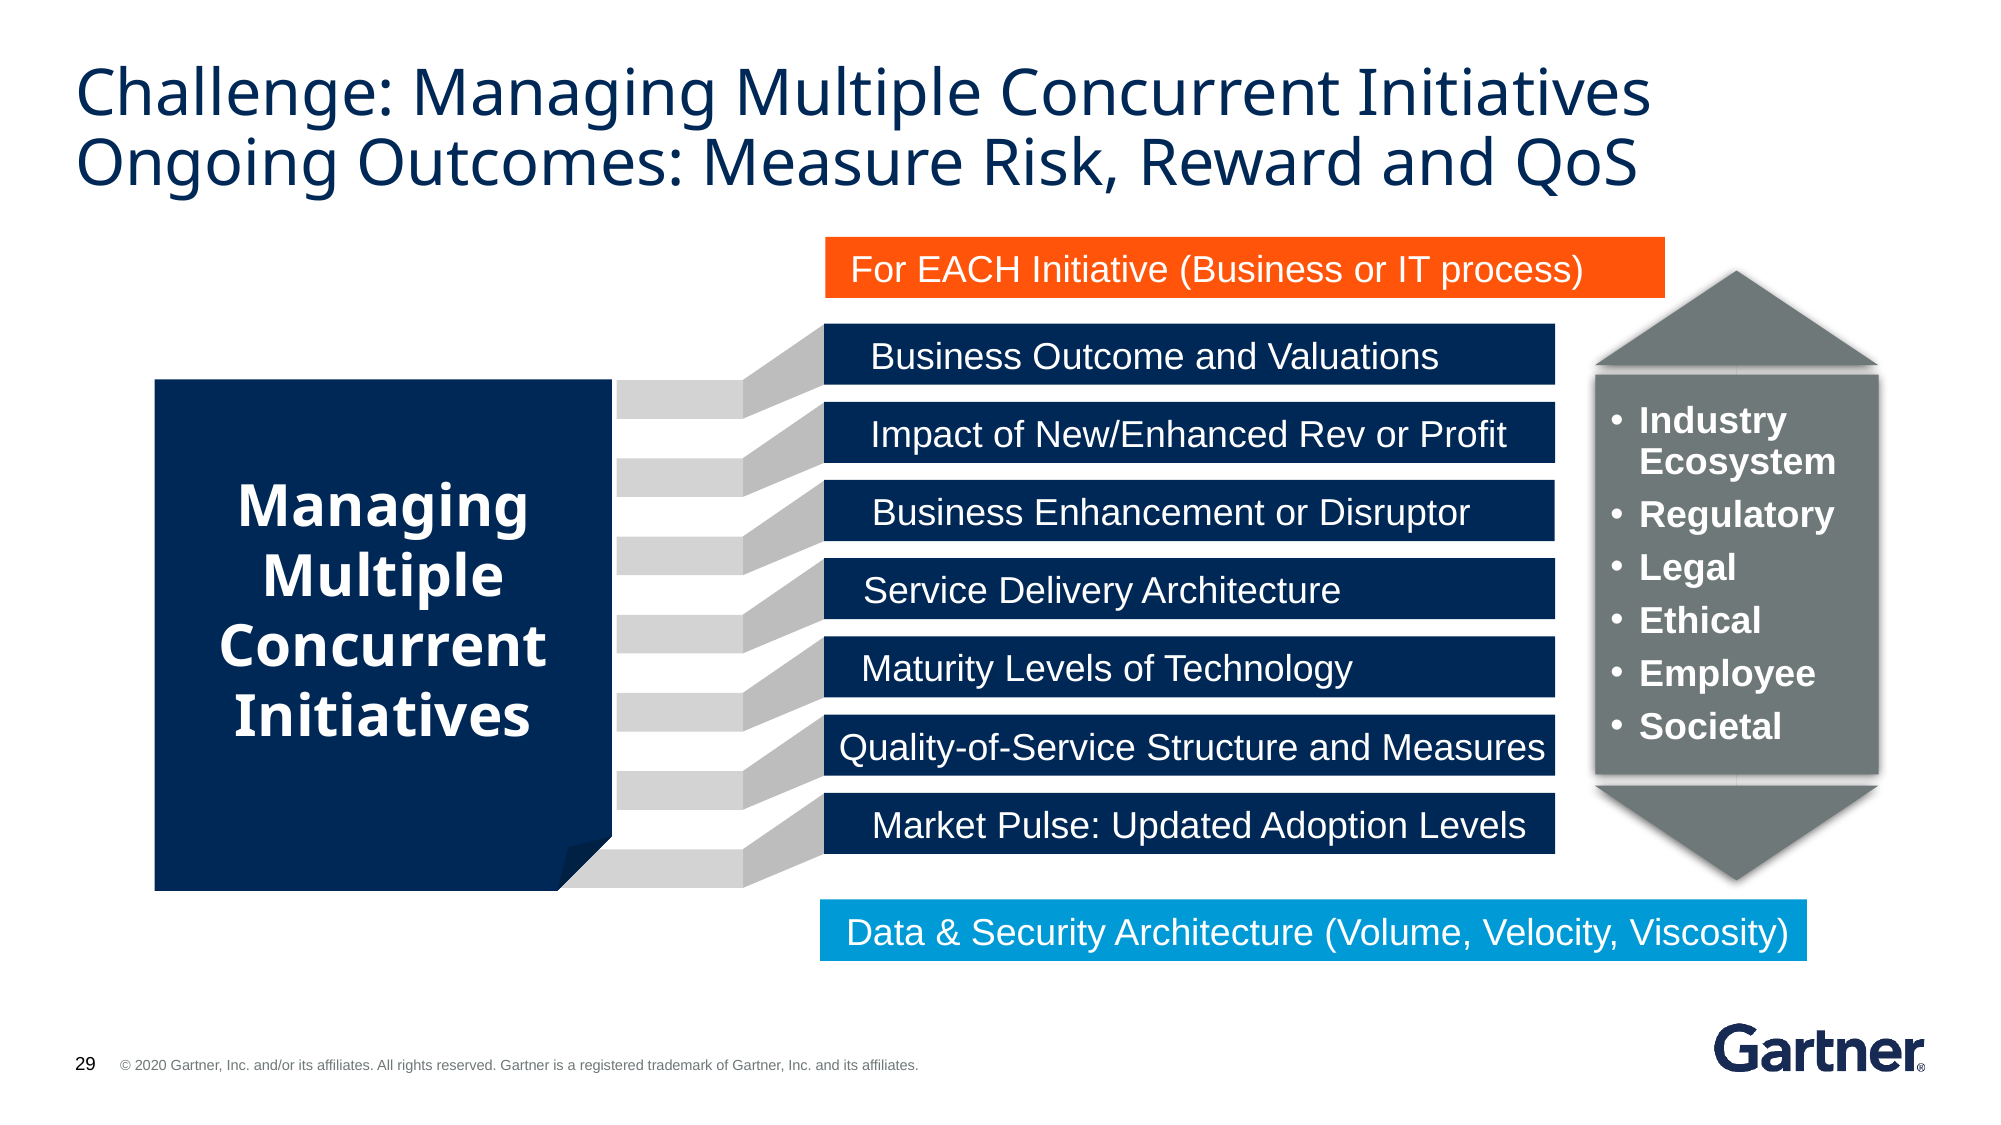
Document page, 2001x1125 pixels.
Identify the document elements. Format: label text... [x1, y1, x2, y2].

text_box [529, 323, 1632, 888]
title Challenge: Managing Multiple Concurrent Initiatives Ongoing Outcomes: Measure Risk, Reward and QoS [75, 60, 1925, 133]
text_box Managing Multiple Concurrent Initiatives [153, 378, 562, 892]
picture [1714, 1023, 1925, 1072]
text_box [819, 877, 1819, 984]
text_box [825, 214, 1665, 321]
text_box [1594, 270, 1879, 881]
